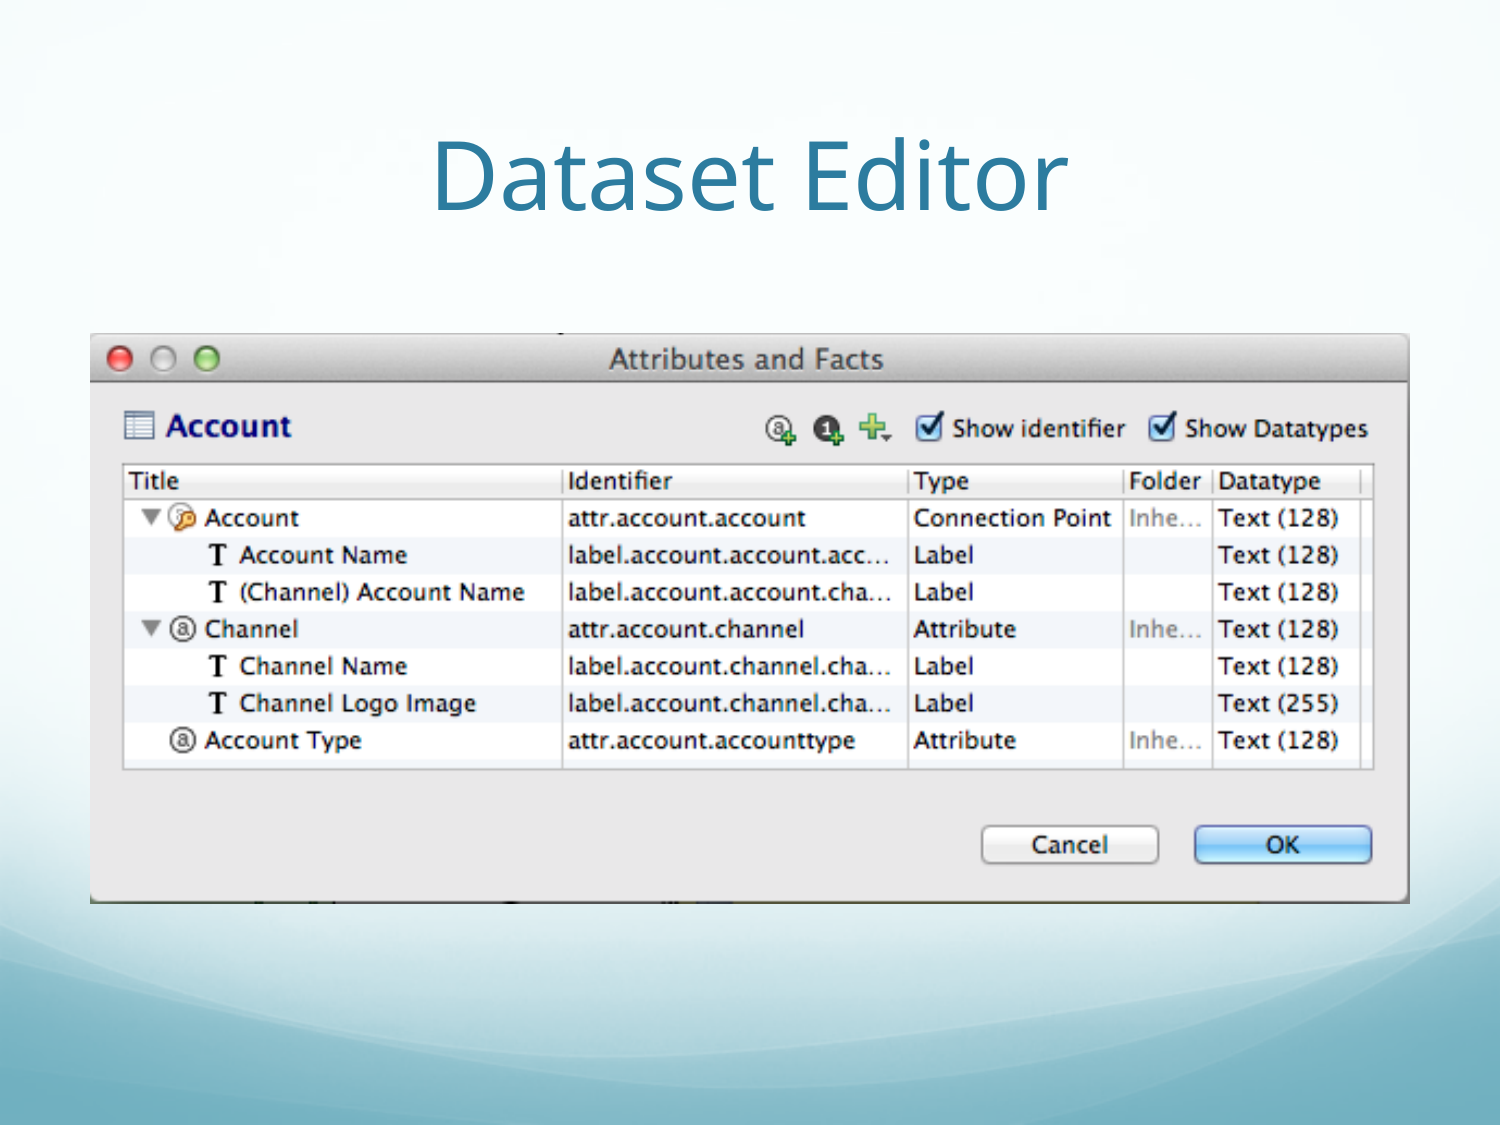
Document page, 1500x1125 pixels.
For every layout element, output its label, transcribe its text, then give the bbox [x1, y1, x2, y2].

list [89, 261, 1410, 976]
title Dataset Editor [90, 17, 1410, 237]
